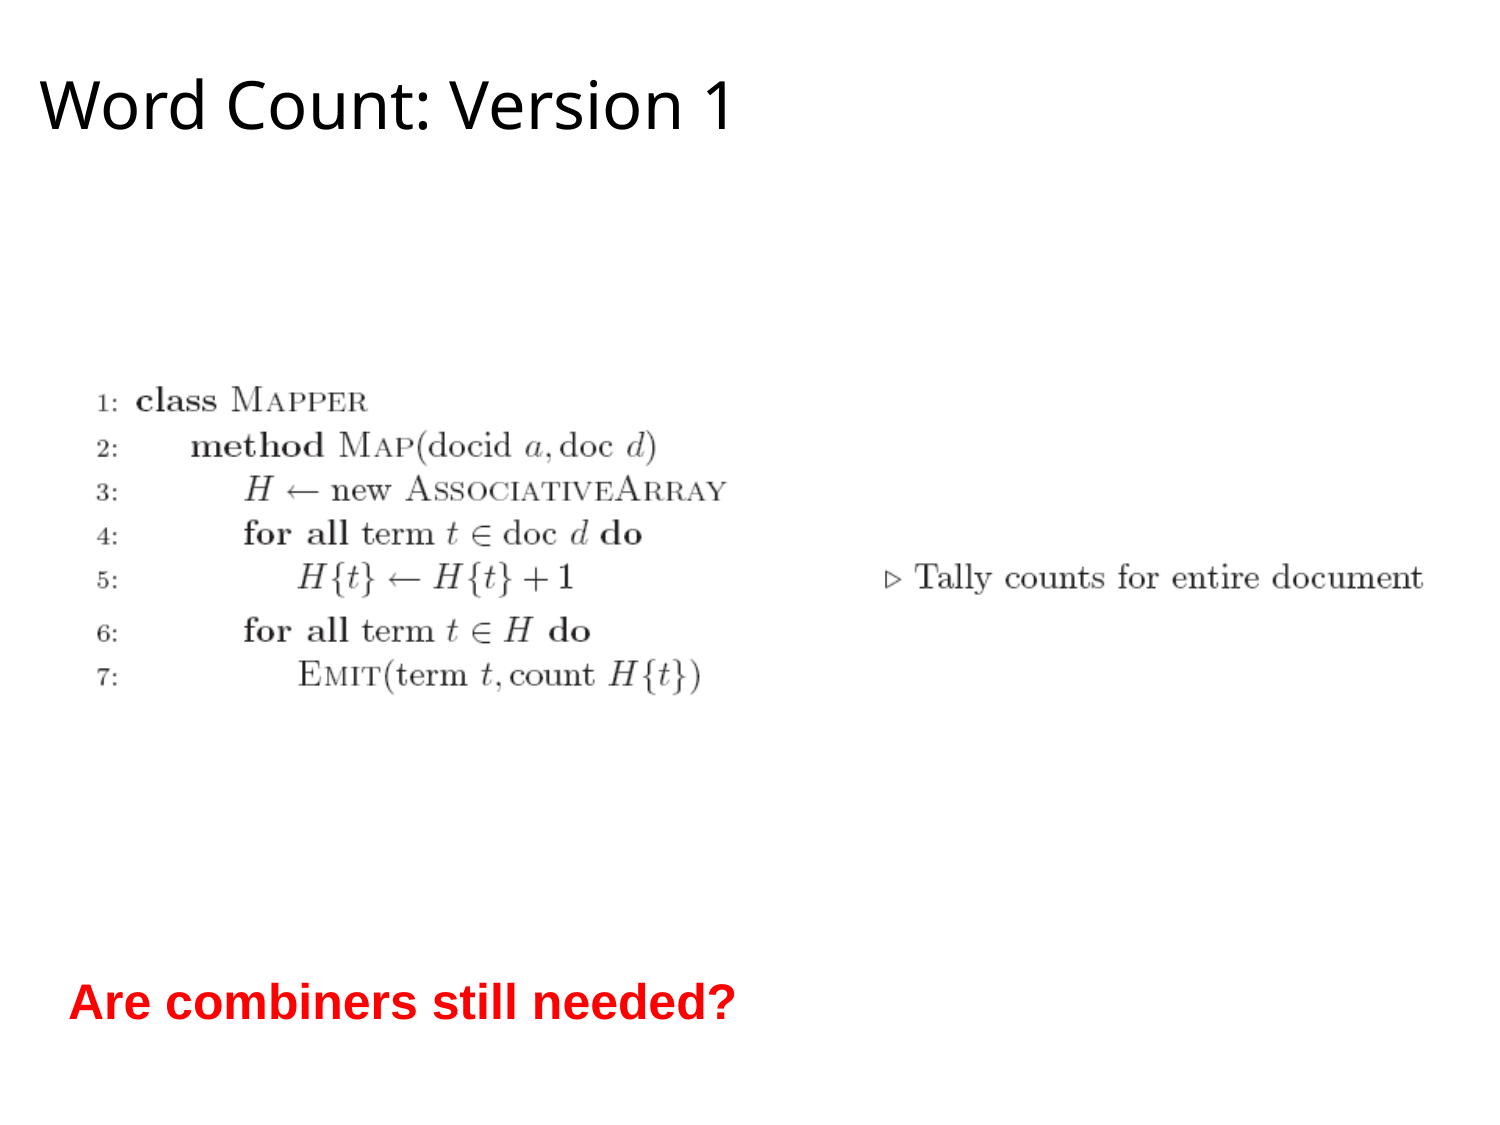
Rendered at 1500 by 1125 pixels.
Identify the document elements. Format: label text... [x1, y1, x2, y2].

text_box Are combiners still needed? [53, 962, 753, 1038]
title Word Count: Version 1 [24, 18, 1451, 188]
picture [89, 374, 1431, 701]
